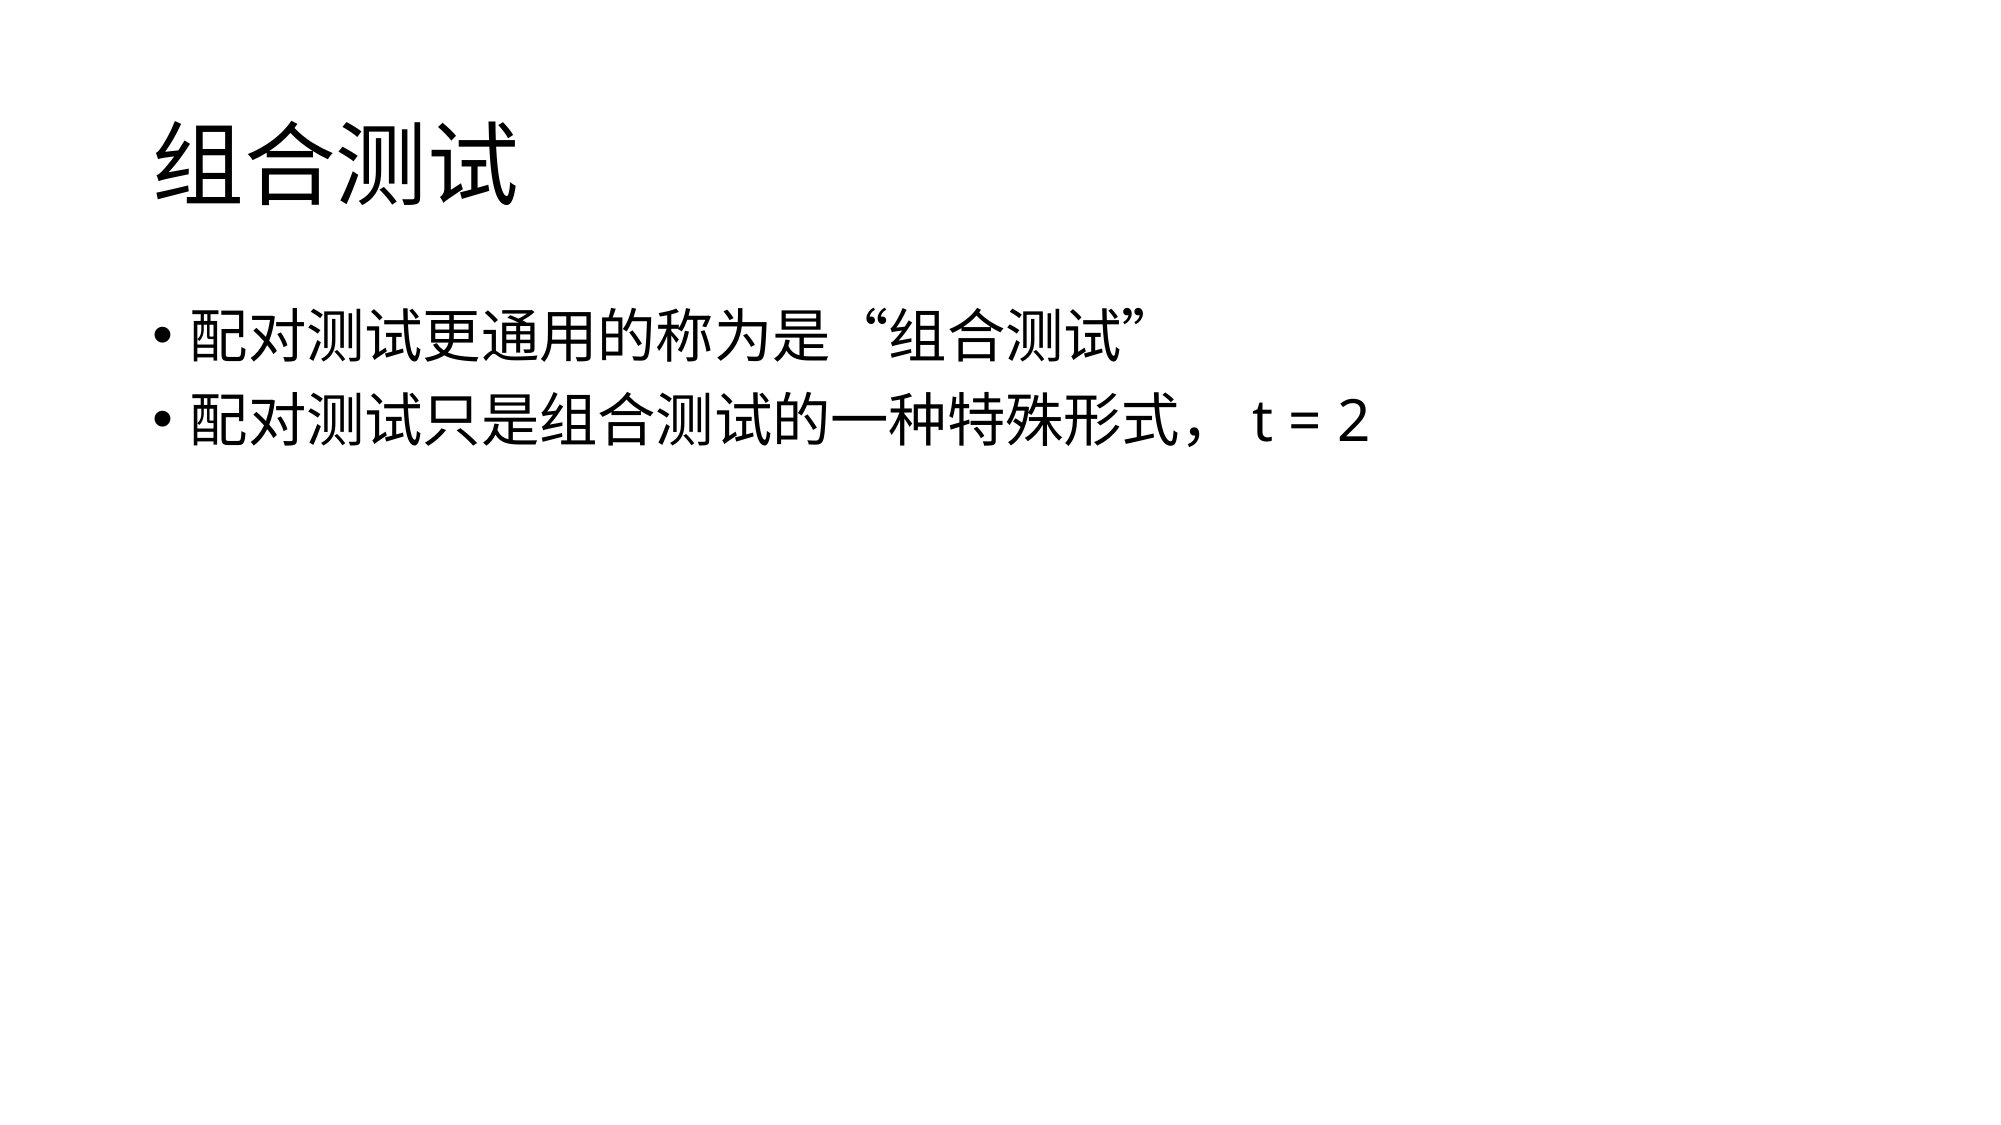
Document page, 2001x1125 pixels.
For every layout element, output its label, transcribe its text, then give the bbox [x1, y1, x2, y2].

list 配对测试更通用的称为是“组合测试” 配对测试只是组合测试的一种特殊形式，t = 2 [137, 299, 1863, 1014]
title 组合测试 [137, 59, 1863, 278]
